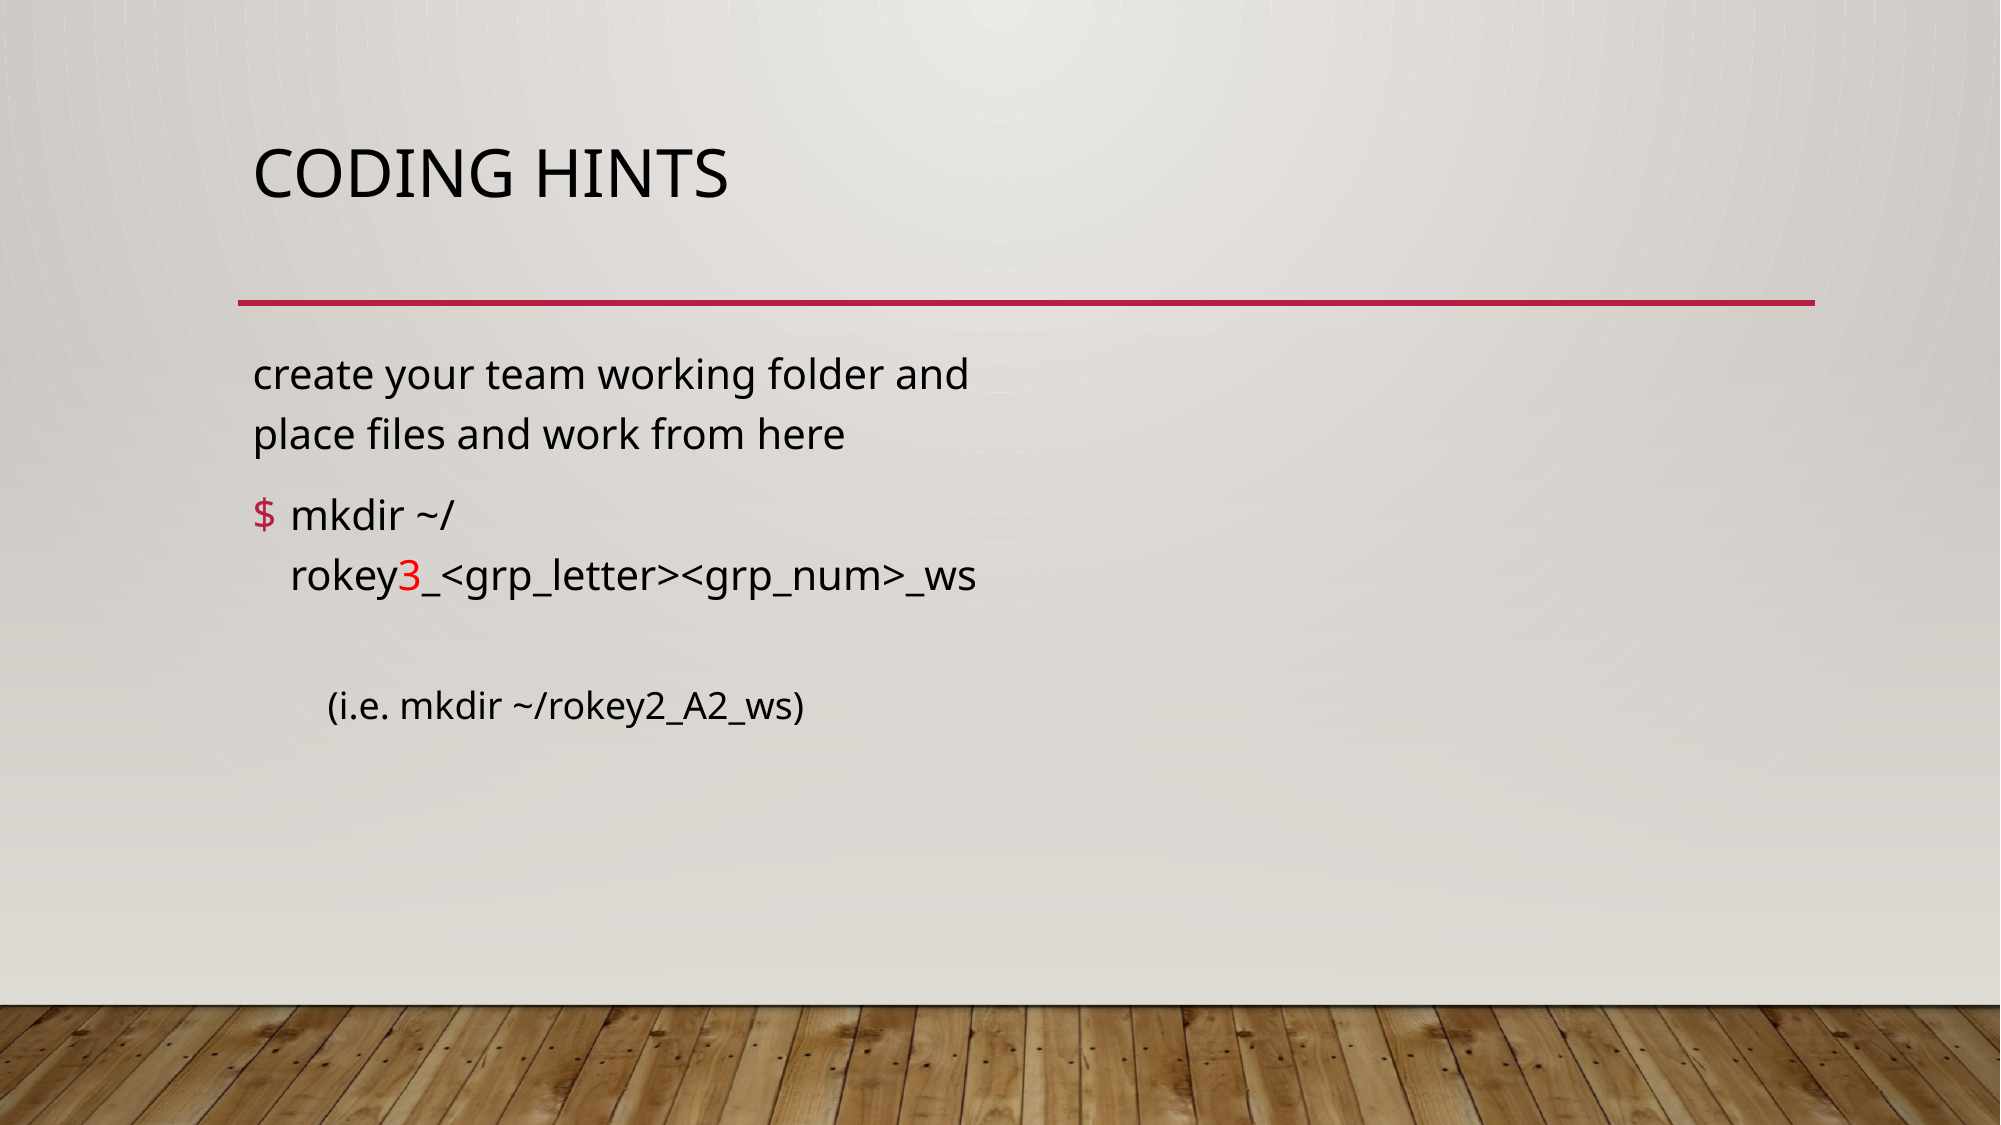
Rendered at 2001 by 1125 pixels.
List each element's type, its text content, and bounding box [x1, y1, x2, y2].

picture [0, 1005, 2000, 1125]
title Coding Hints [237, 132, 1814, 306]
list create your team working folder and place files and work from here mkdir ~/rokey3_<grp_letter><grp_num>_ws (i.e. mkdir ~/rokey2_A2_ws) [237, 329, 1000, 896]
